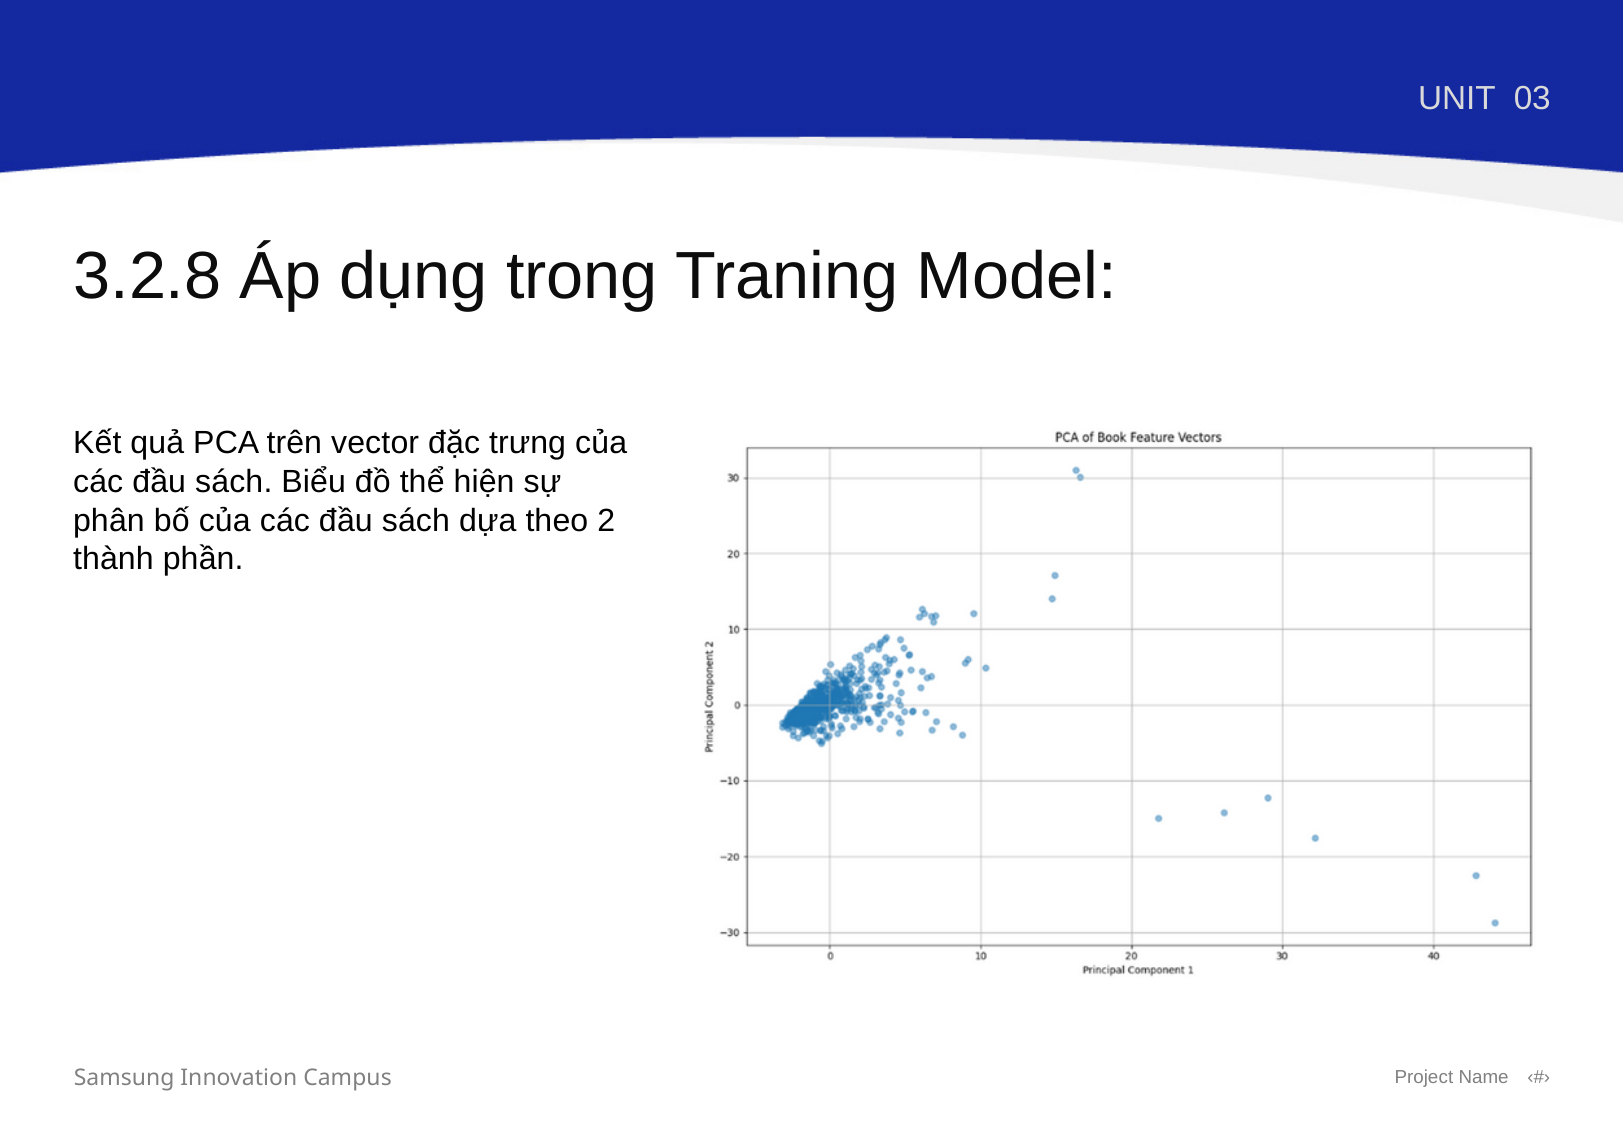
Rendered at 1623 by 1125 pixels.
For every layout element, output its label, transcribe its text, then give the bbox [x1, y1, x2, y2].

text_box Kết quả PCA trên vector đặc trưng của các đầu sách. Biểu đồ thể hiện sự phân bố của các đầu sách dựa theo 2 thành phần. [73, 421, 643, 615]
text_box UNIT [1418, 75, 1523, 116]
text_box [0, 0, 1623, 1125]
text_box 3.2.8 Áp dụng trong Traning Model: [73, 231, 1475, 712]
text_box Samsung Innovation Campus [73, 1062, 548, 1091]
text_box ‹#› [1509, 1064, 1551, 1087]
text_box 03 [1523, 75, 1551, 116]
text_box Project Name [1123, 1064, 1509, 1087]
text_box [690, 424, 1543, 979]
